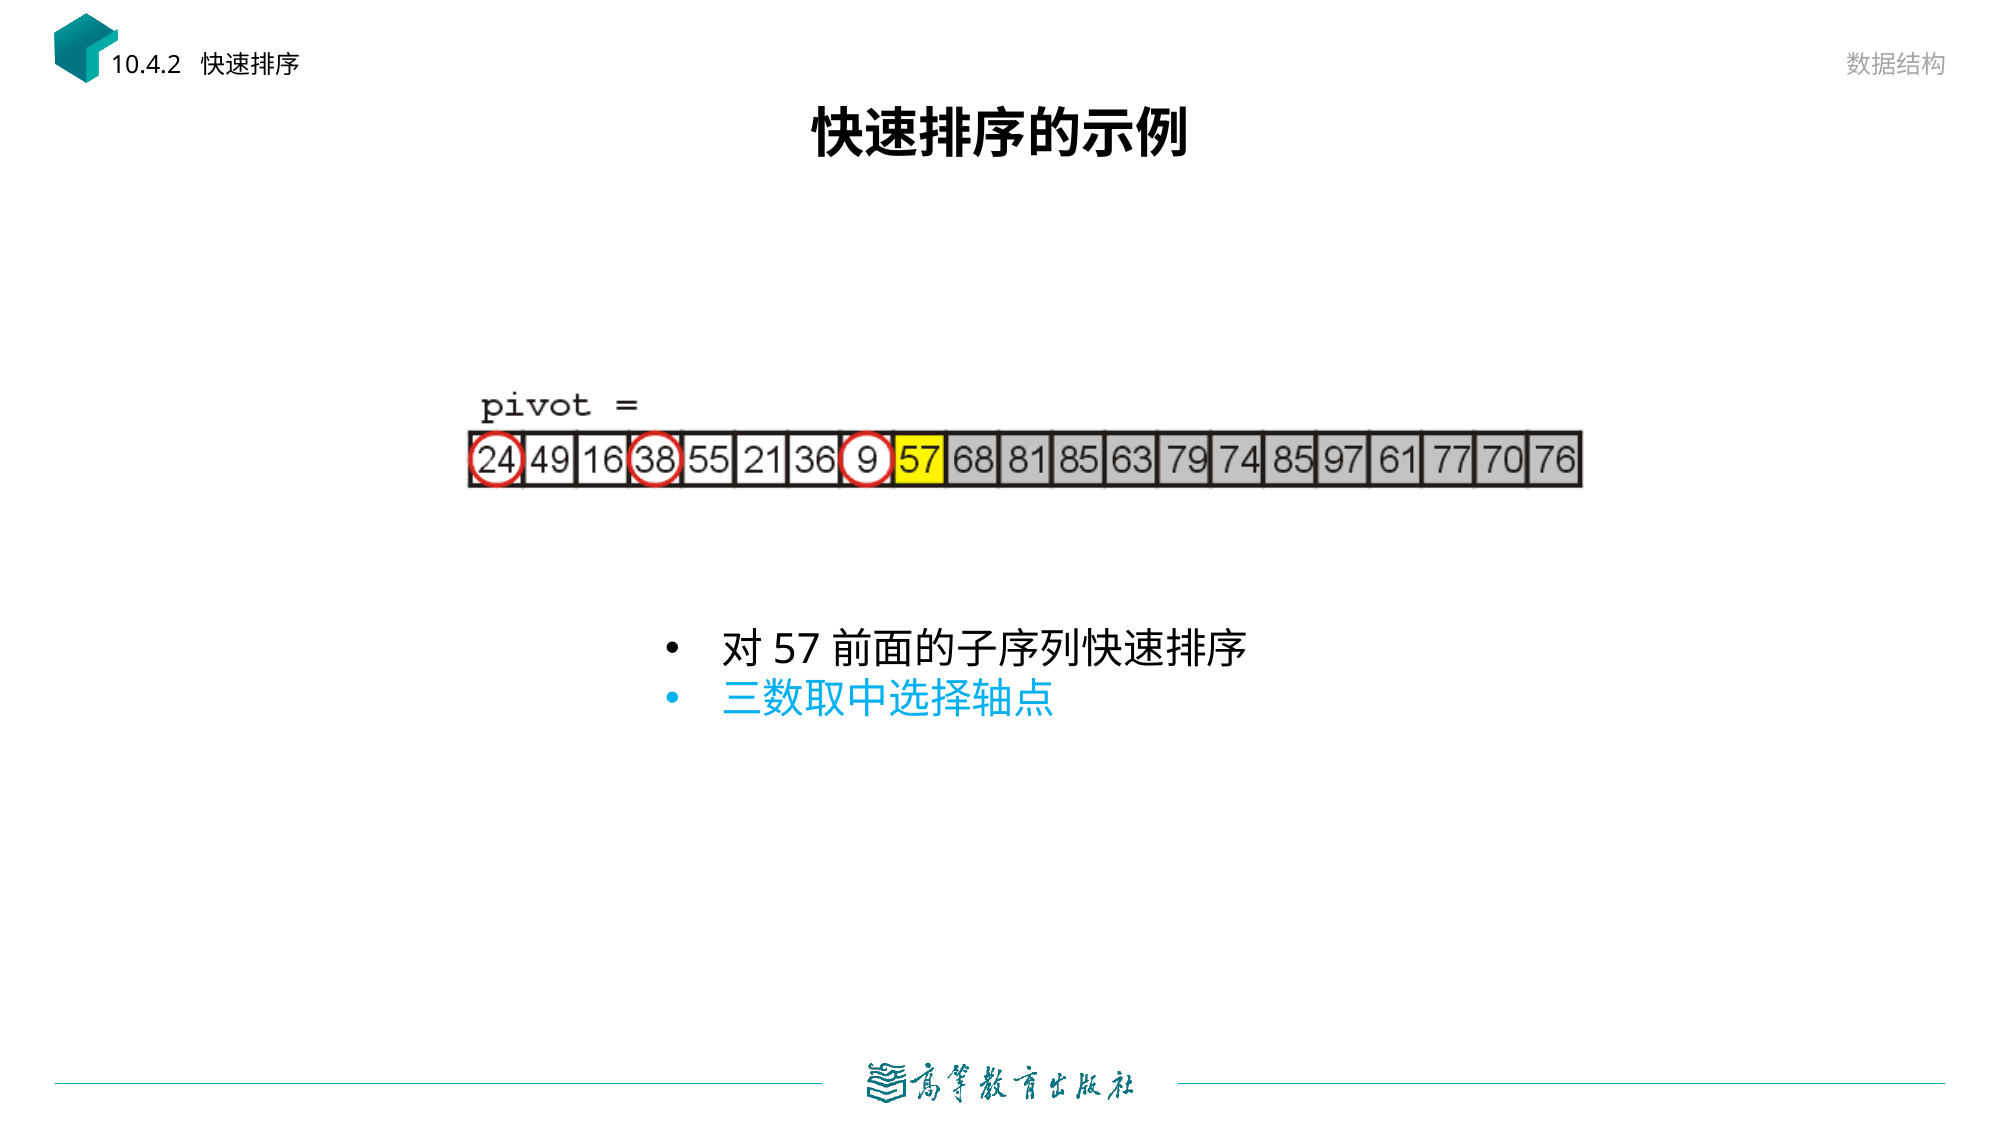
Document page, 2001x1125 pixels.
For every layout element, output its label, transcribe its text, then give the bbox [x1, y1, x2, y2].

list 数据结构 [1115, 32, 1962, 86]
text_box 对57前面的子序列快速排序 三数取中选择轴点 [650, 614, 1264, 730]
picture [867, 1063, 1133, 1103]
subtitle 10.4.2 快速排序 [95, 44, 894, 99]
picture [461, 380, 1590, 539]
title 快速排序的示例 [137, 92, 1863, 178]
